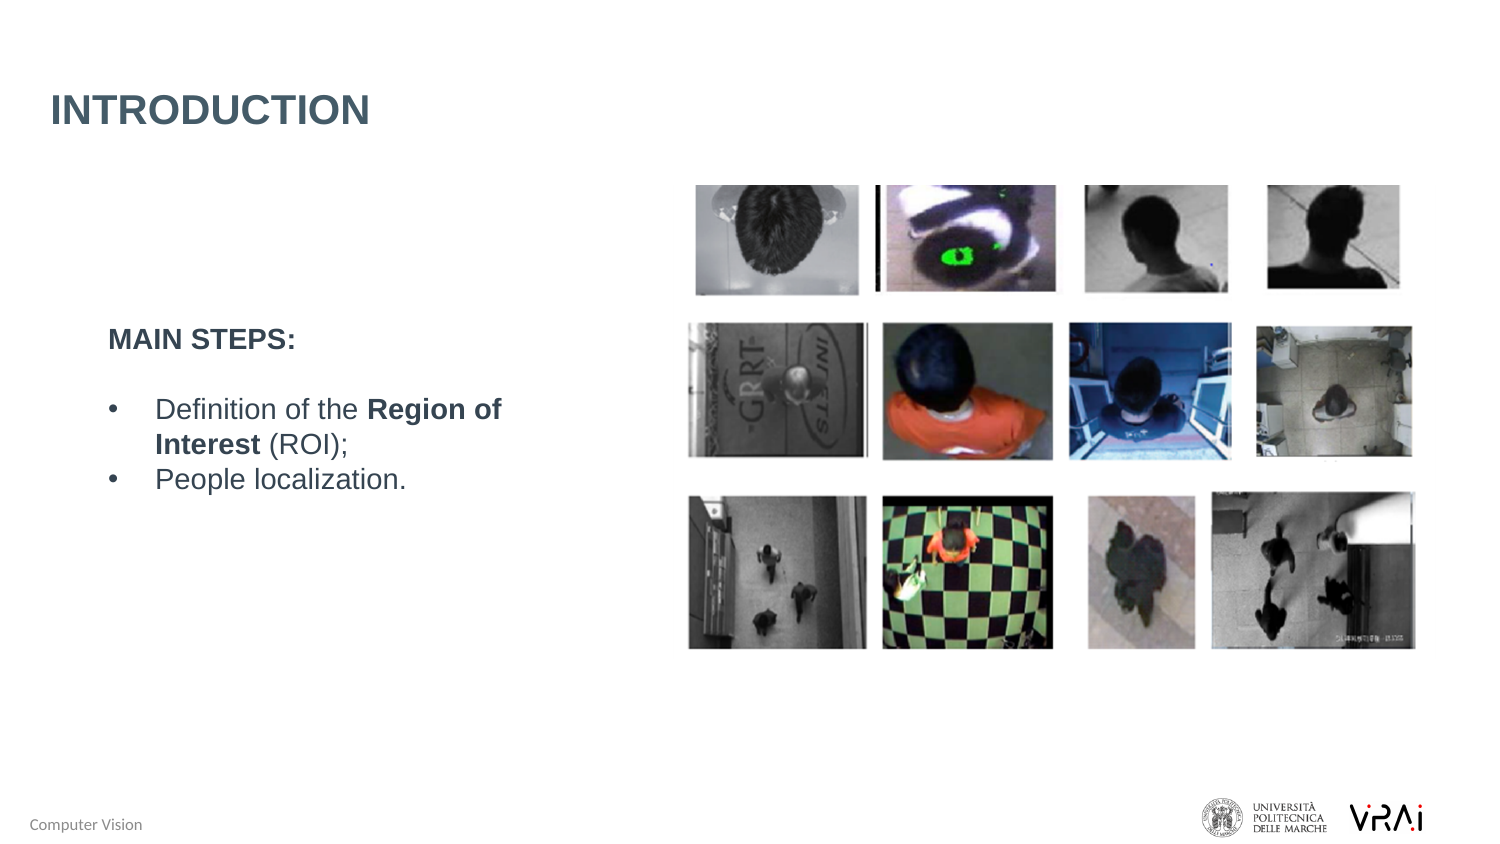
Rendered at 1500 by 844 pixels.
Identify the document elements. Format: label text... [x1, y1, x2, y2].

picture [1192, 790, 1332, 841]
picture [673, 184, 1436, 659]
picture [1349, 801, 1426, 834]
text_box INTRODUCTION [50, 82, 1250, 133]
text_box MAIN STEPS: Definition of the Region of Interest (ROI); People localization. [93, 313, 607, 503]
